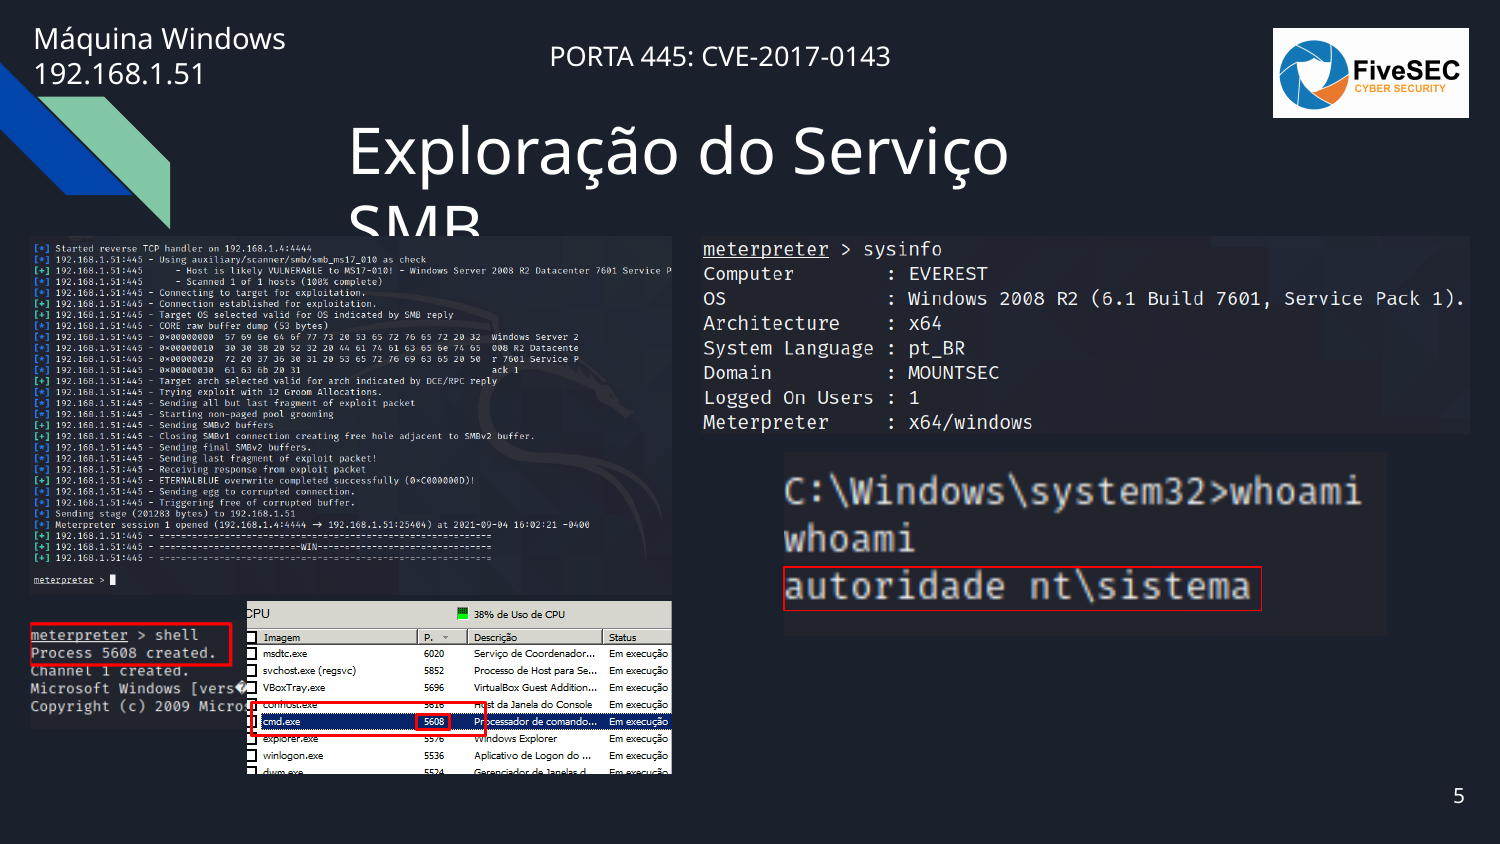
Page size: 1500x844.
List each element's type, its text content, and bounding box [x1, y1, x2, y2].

slide_number ‹#› [1389, 764, 1480, 830]
text_box Máquina Windows 192.168.1.51 [18, 5, 338, 106]
picture [701, 235, 1471, 434]
picture [30, 235, 672, 595]
picture [30, 601, 672, 774]
text_box Exploração do Serviço SMB [333, 95, 1139, 281]
text_box PORTA 445: CVE-2017-0143 [534, 24, 966, 87]
picture [783, 451, 1388, 636]
picture [1273, 28, 1469, 119]
